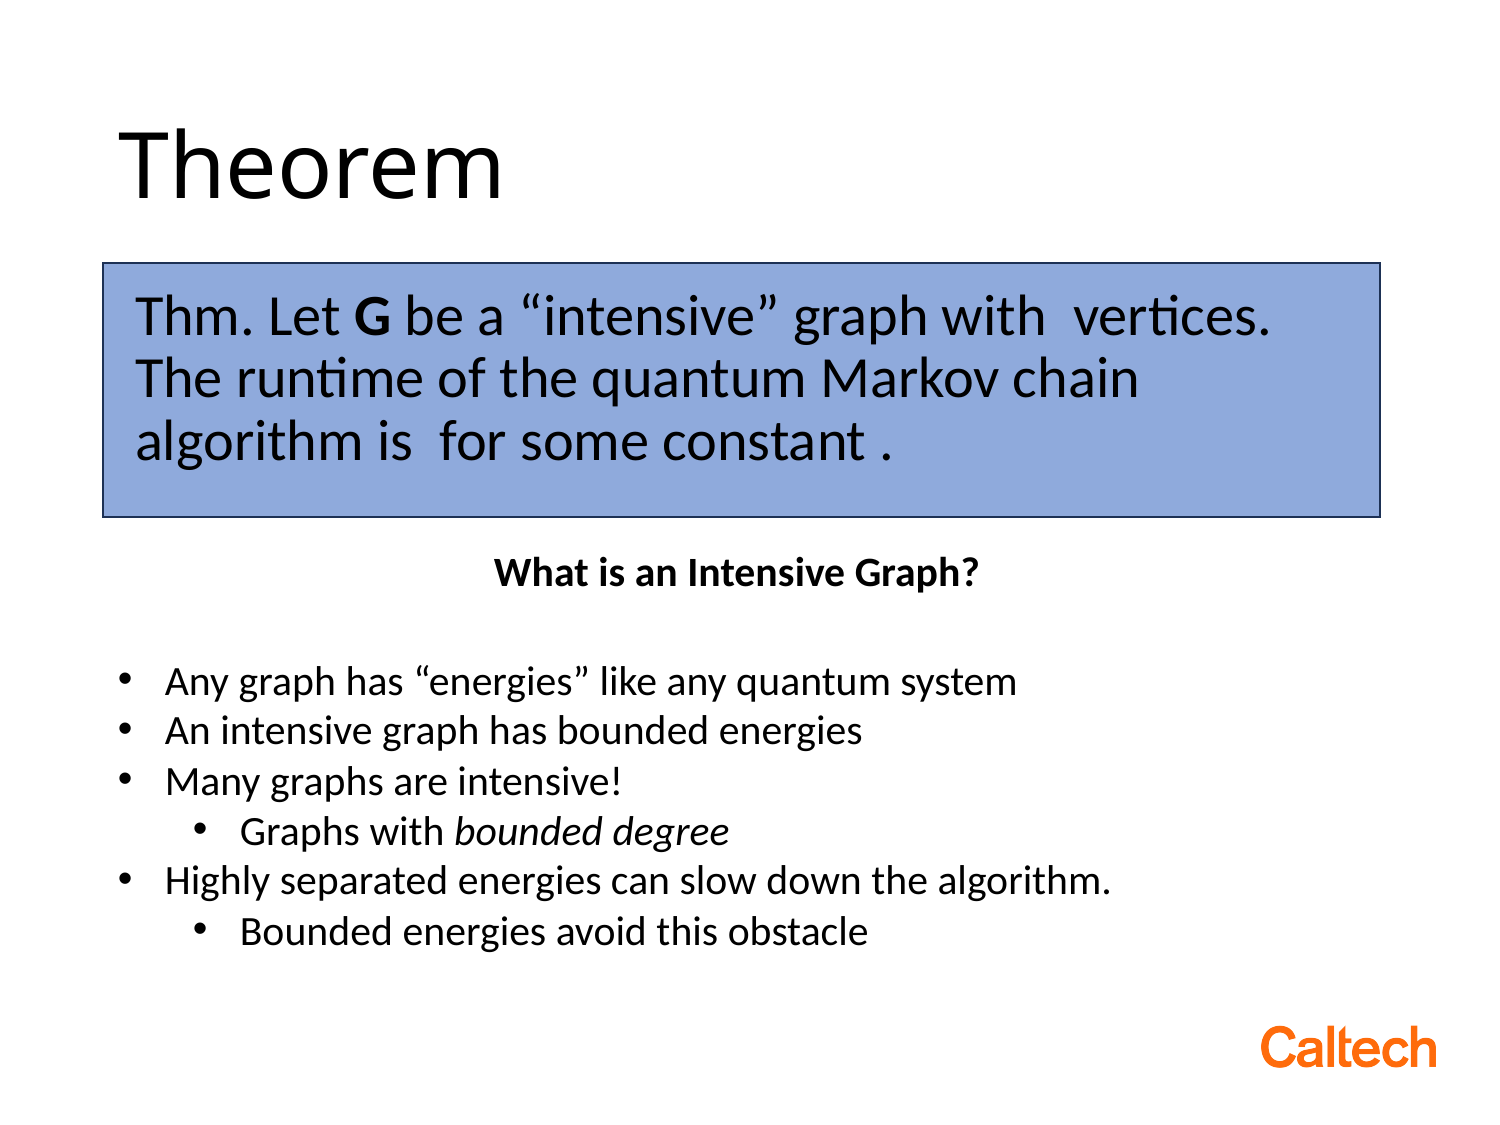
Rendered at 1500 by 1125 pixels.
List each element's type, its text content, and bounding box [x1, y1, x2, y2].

text_box Any graph has “energies” like any quantum system An intensive graph has bounded energies Many graphs are intensive! Graphs with bounded degree Highly separated energies can slow down the algorithm. Bounded energies avoid this obstacle [103, 645, 1199, 961]
picture [1261, 1025, 1436, 1068]
title Theorem [103, 59, 1397, 278]
text_box [102, 262, 1381, 518]
text_box What is an Intensive Graph? [479, 537, 1021, 603]
